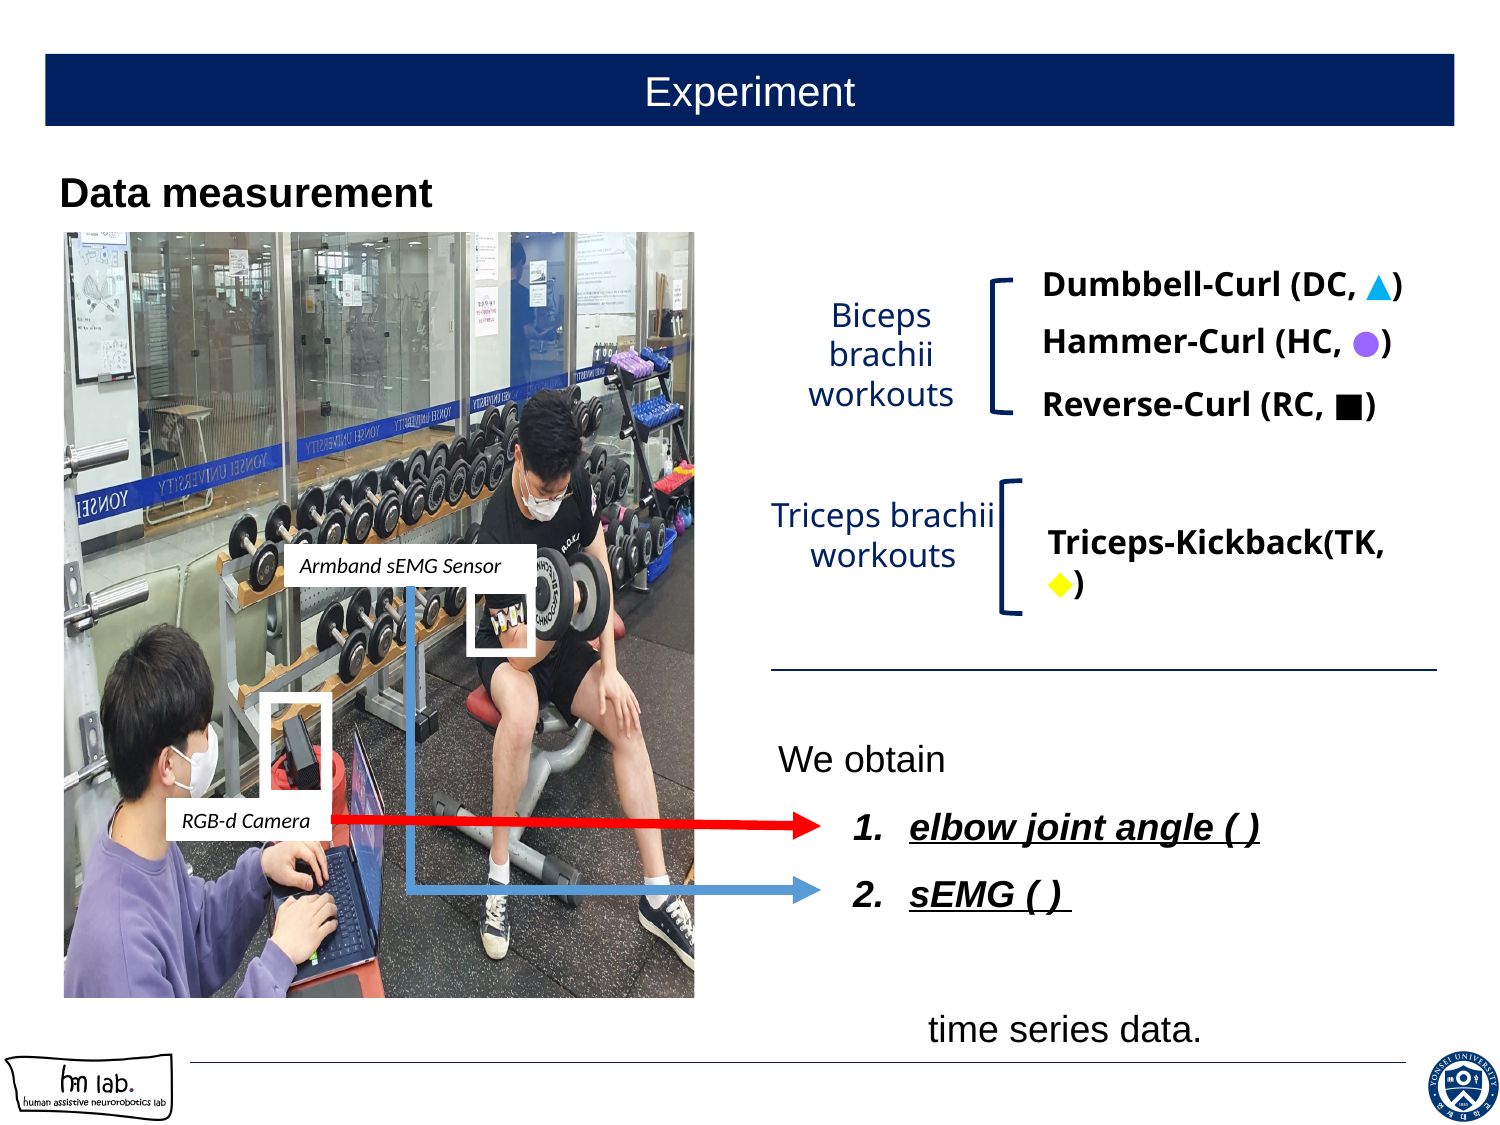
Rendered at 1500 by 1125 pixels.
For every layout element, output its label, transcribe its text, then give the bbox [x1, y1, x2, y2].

text_box Experiment [45, 53, 1455, 126]
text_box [770, 480, 1443, 614]
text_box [330, 819, 822, 826]
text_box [463, 532, 768, 819]
picture [0, 232, 762, 998]
text_box Data measurement [44, 157, 1454, 223]
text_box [2, 1051, 1499, 1122]
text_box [769, 256, 1437, 432]
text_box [463, 826, 768, 944]
